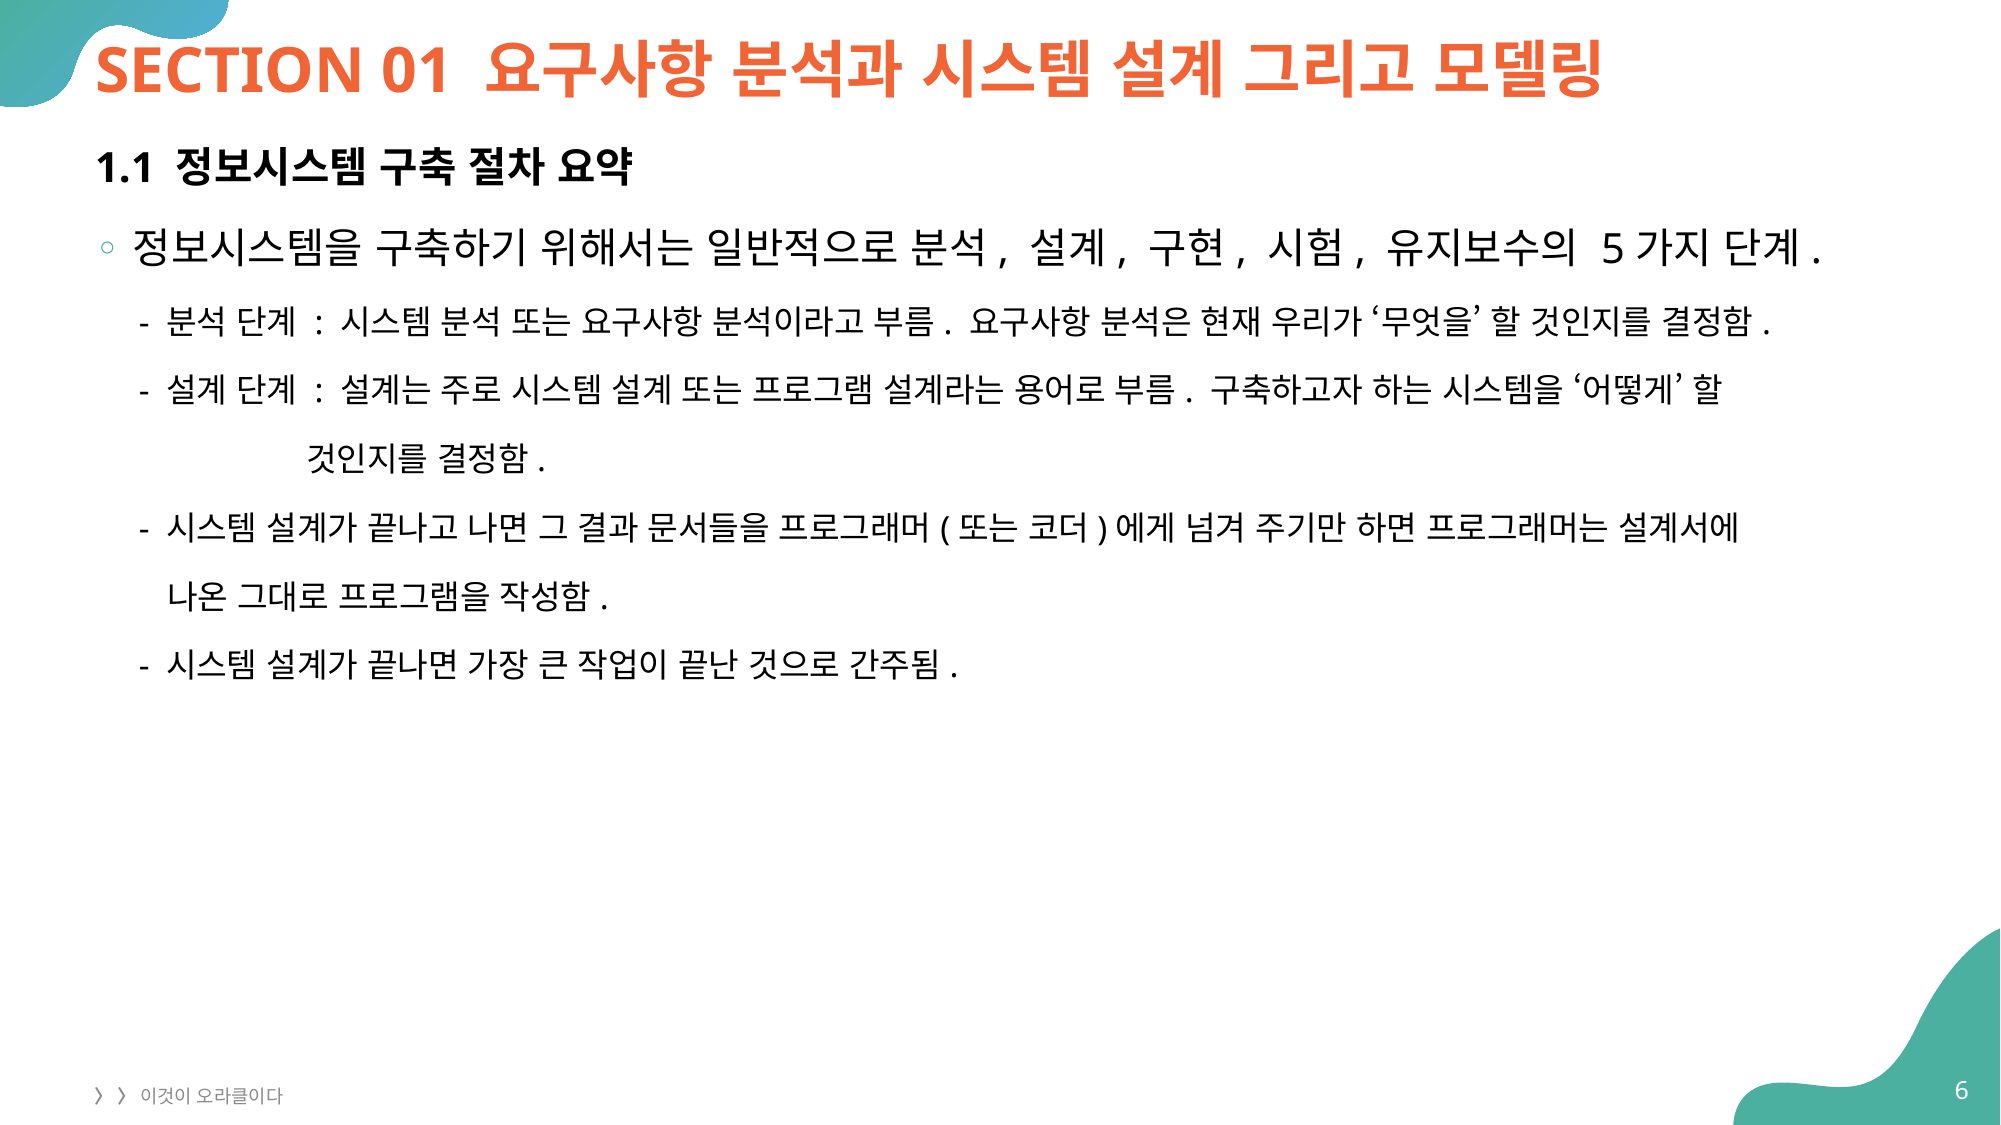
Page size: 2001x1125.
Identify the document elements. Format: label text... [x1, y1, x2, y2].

slide_number 6 [1917, 1061, 1984, 1122]
list 1.1 정보시스템 구축 절차 요약 정보시스템을 구축하기 위해서는 일반적으로 분석, 설계, 구현, 시험, 유지보수의 5가지 단계. - 분석 단계 : 시스템 분석 또는 요구사항 분석이라고 부름. 요구사항 분석은 현재 우리가 ‘무엇을’ 할 것인지를 결정함. - 설계 단계 : 설계는 주로 시스템 설계 또는 프로그램 설계라는 용어로 부름. 구축하고자 하는 시스템을 ‘어떻게’ 할 것인지를 결정함. - 시스템 설계가 끝나고 나면 그 결과 문서들을 프로그래머(또는 코더)에게 넘겨 주기만 하면 프로그래머는 설계서에 나온 그대로 프로그램을 작성함. - 시스템 설계가 끝나면 가장 큰 작업이 끝난 것으로 간주됨. [79, 133, 1931, 493]
footer 〉 〉 이것이 오라클이다 [79, 1078, 755, 1114]
title SECTION 01 요구사항 분석과 시스템 설계 그리고 모델링 [79, 17, 1931, 128]
